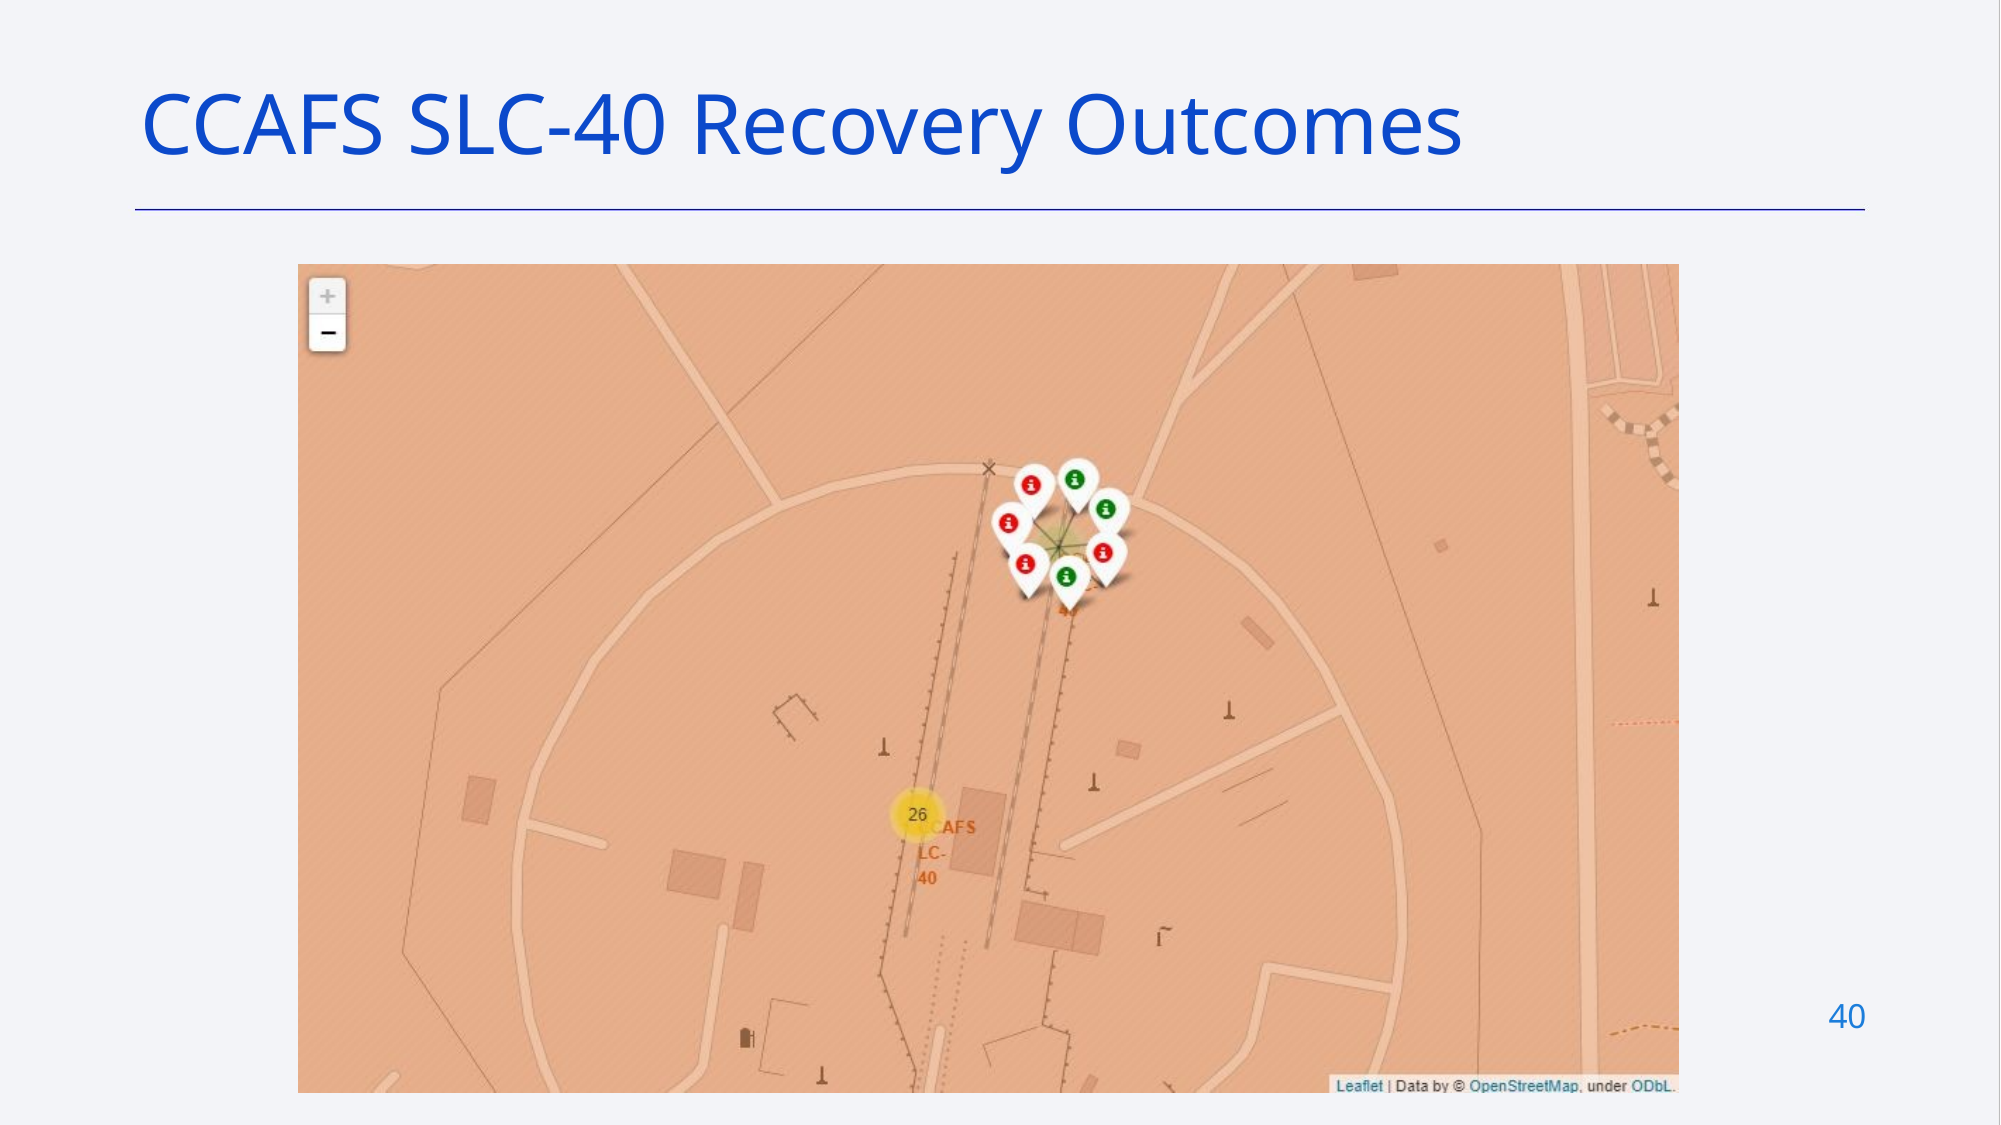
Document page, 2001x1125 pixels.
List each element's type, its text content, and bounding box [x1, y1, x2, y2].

title CCAFS SLC-40 Recovery Outcomes [138, 68, 1507, 259]
slide_number 40 [1822, 1001, 1872, 1125]
picture [0, 0, 2000, 1125]
